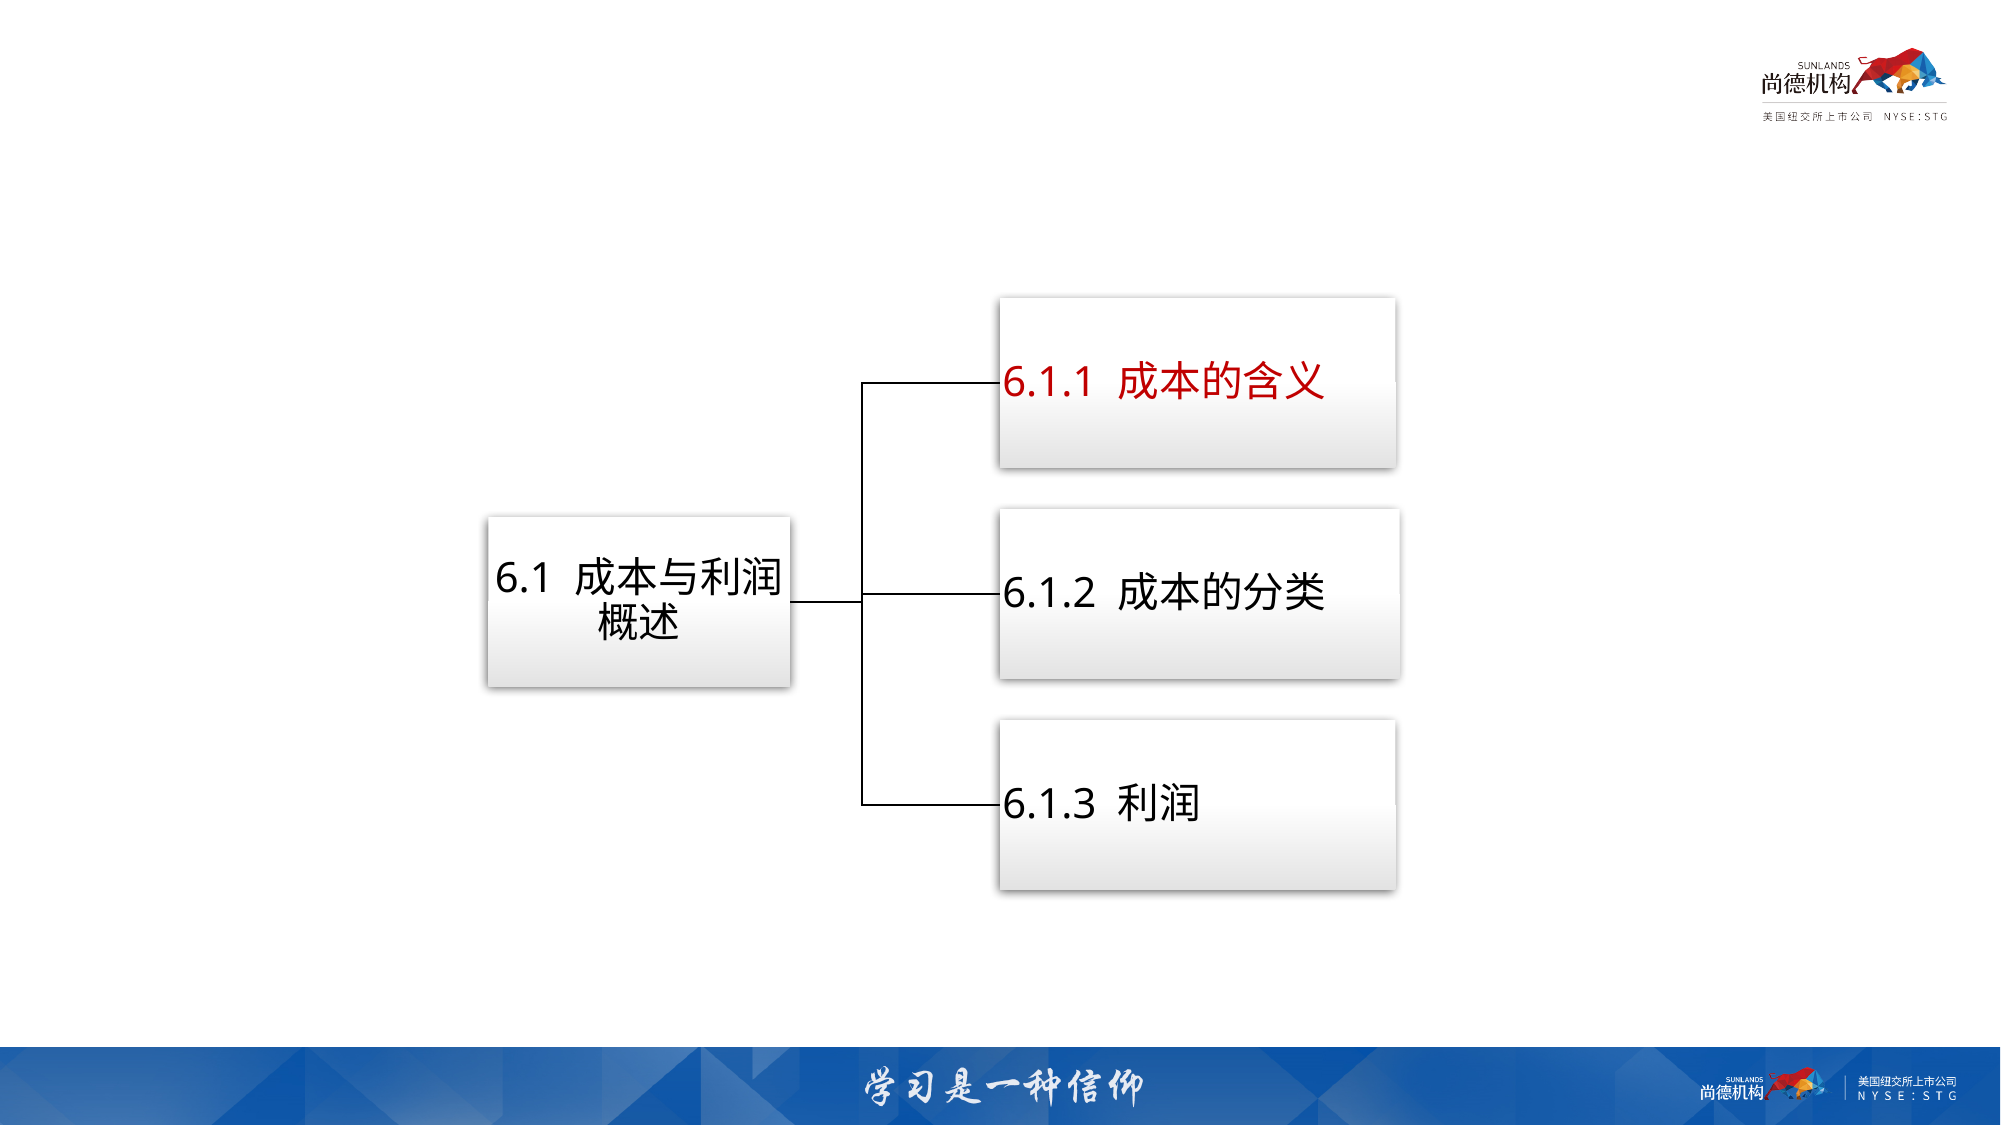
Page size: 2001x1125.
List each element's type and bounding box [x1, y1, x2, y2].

text_box [251, 149, 1869, 1039]
picture [1720, 19, 1989, 150]
picture [0, 1047, 2001, 1125]
